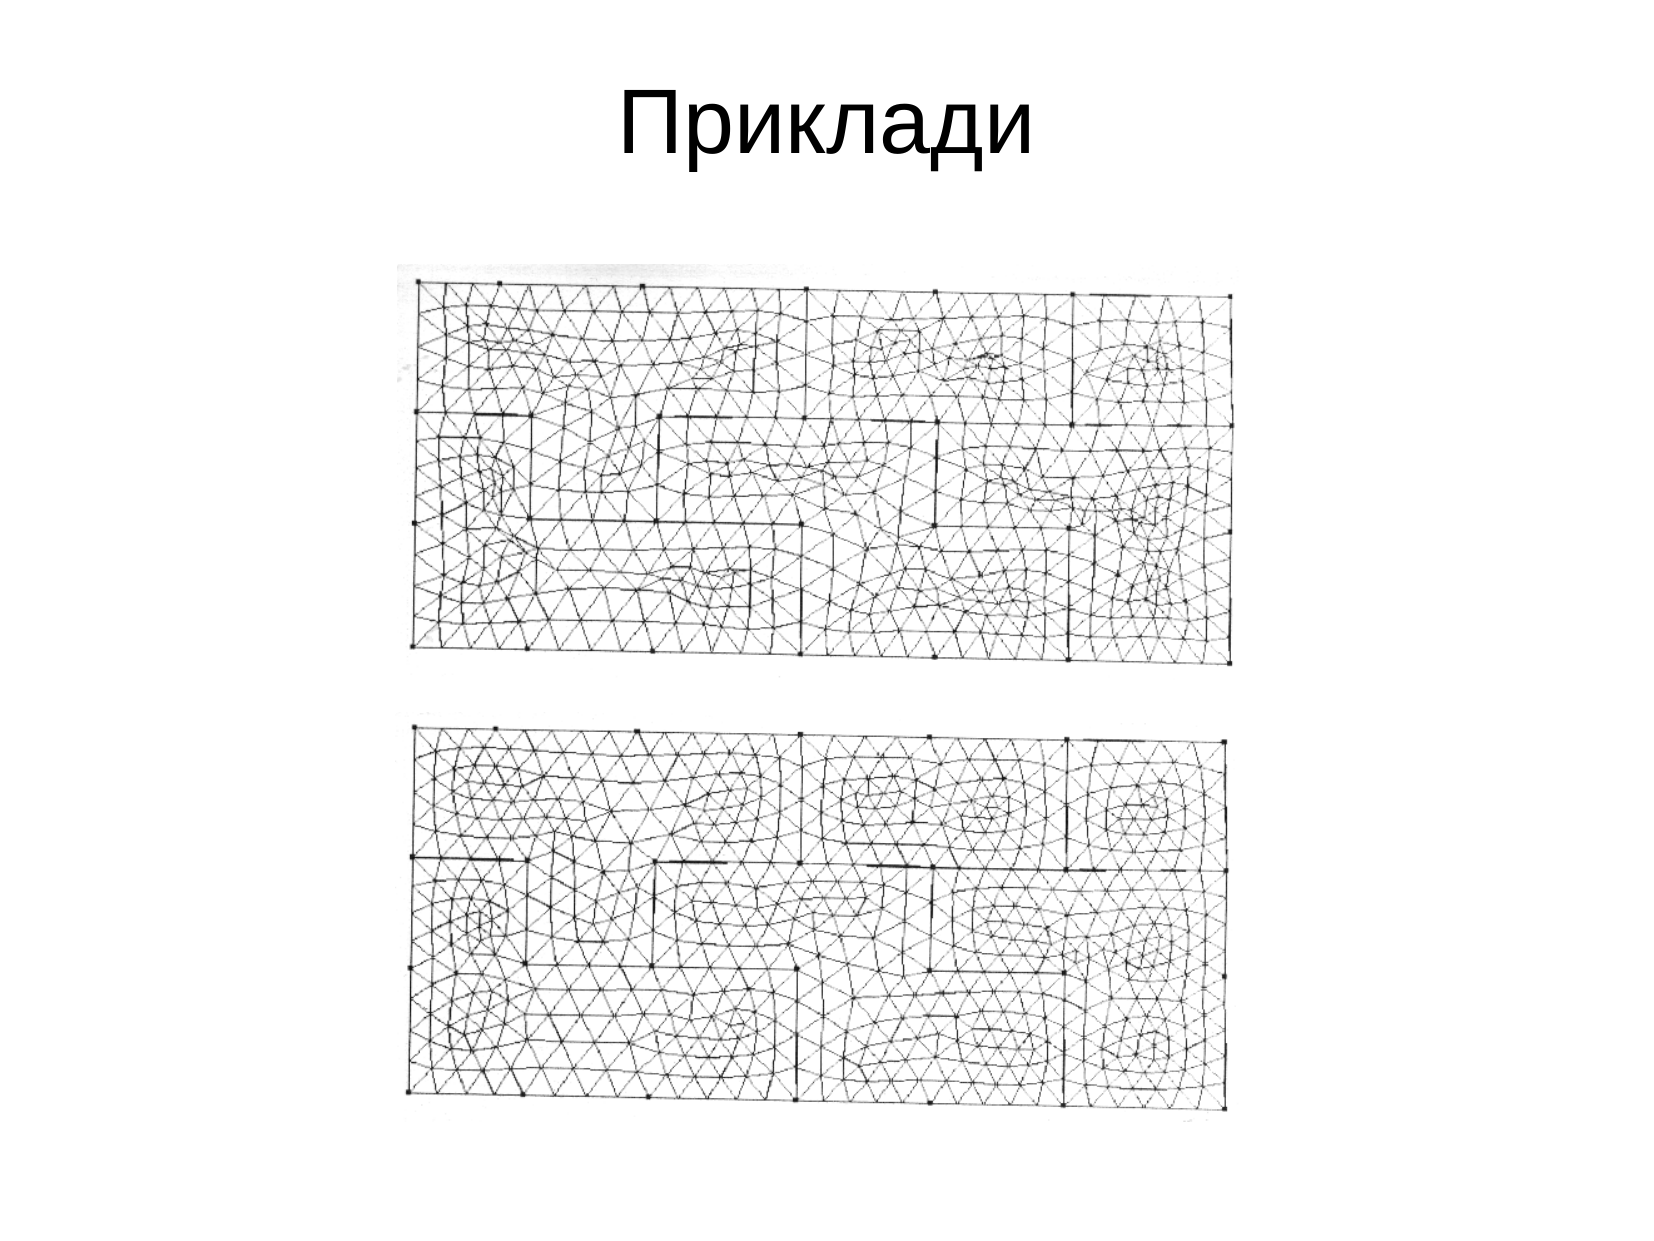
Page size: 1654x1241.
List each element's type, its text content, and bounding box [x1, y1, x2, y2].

picture [397, 264, 1241, 680]
title Приклади [82, 56, 1571, 178]
picture [395, 711, 1241, 1122]
